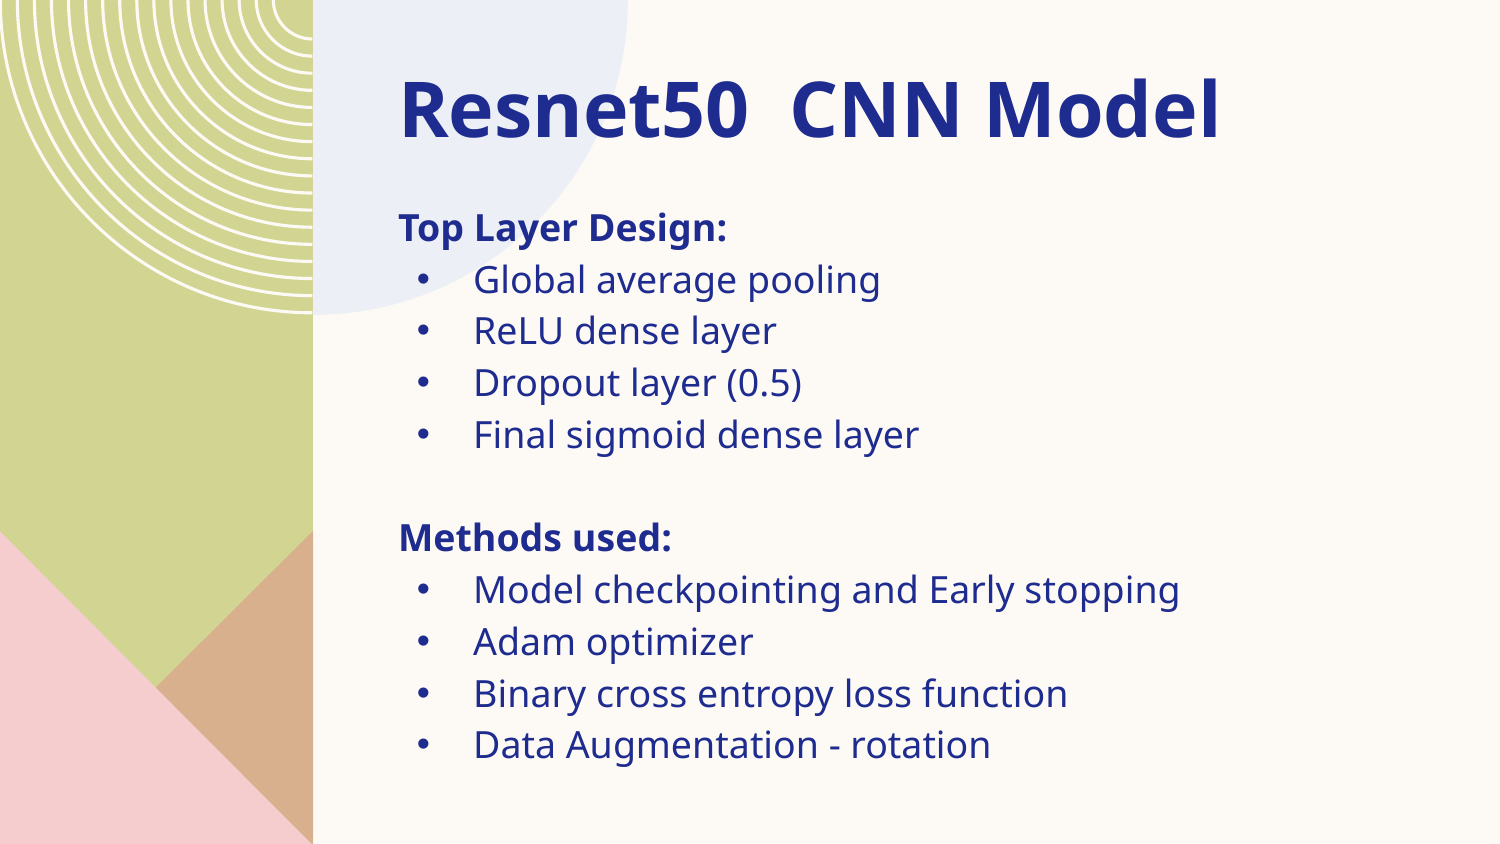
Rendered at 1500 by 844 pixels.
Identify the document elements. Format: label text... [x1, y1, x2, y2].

title Resnet50 CNN Model [386, 30, 1367, 153]
list Top Layer Design: Global average pooling ReLU dense layer Dropout layer (0.5) Final sigmoid dense layer Methods used: Model checkpointing and Early stopping Adam optimizer Binary cross entropy loss function Data Augmentation - rotation [386, 171, 1463, 792]
